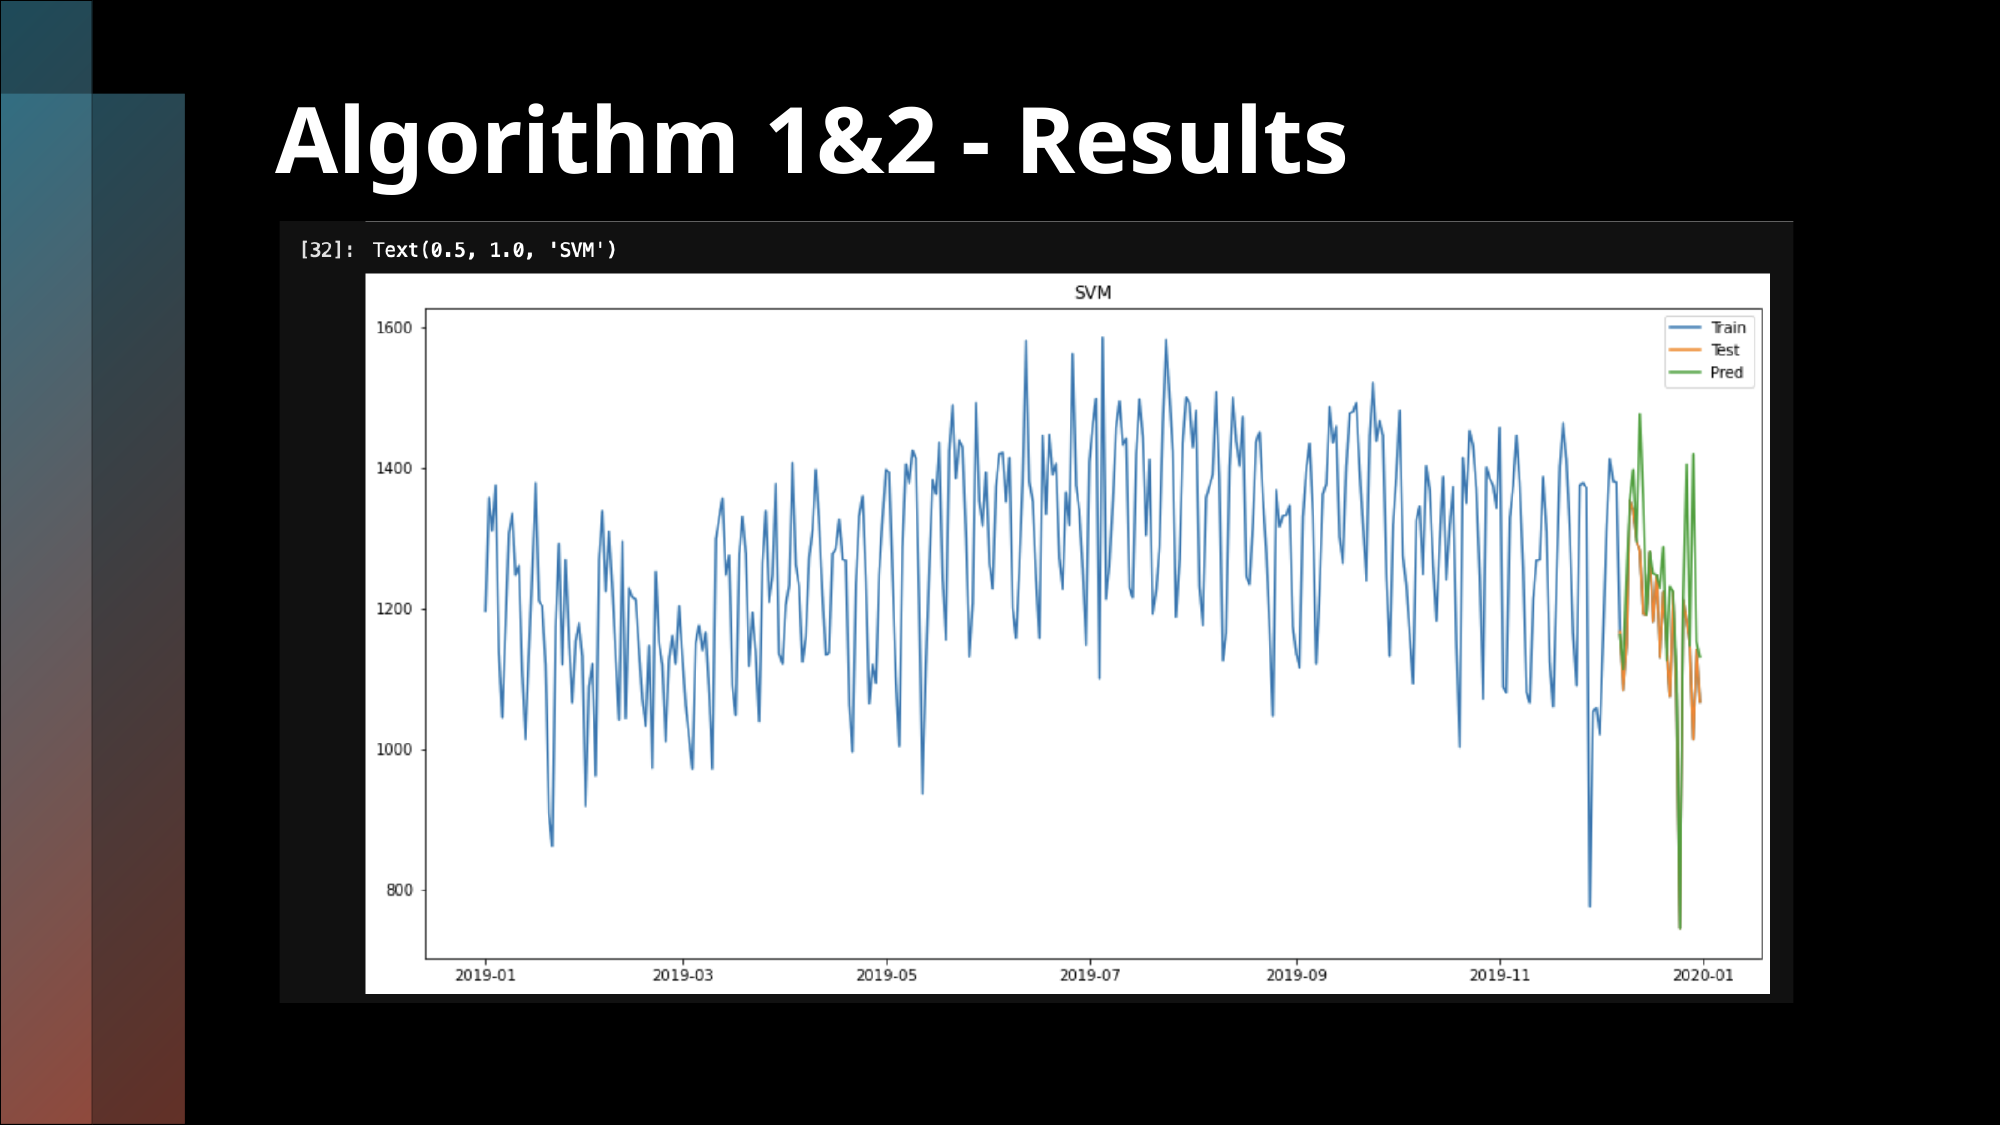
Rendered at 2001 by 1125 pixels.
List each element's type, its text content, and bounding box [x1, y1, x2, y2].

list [279, 221, 1794, 1003]
title Algorithm 1&2 - Results [260, 74, 1817, 329]
